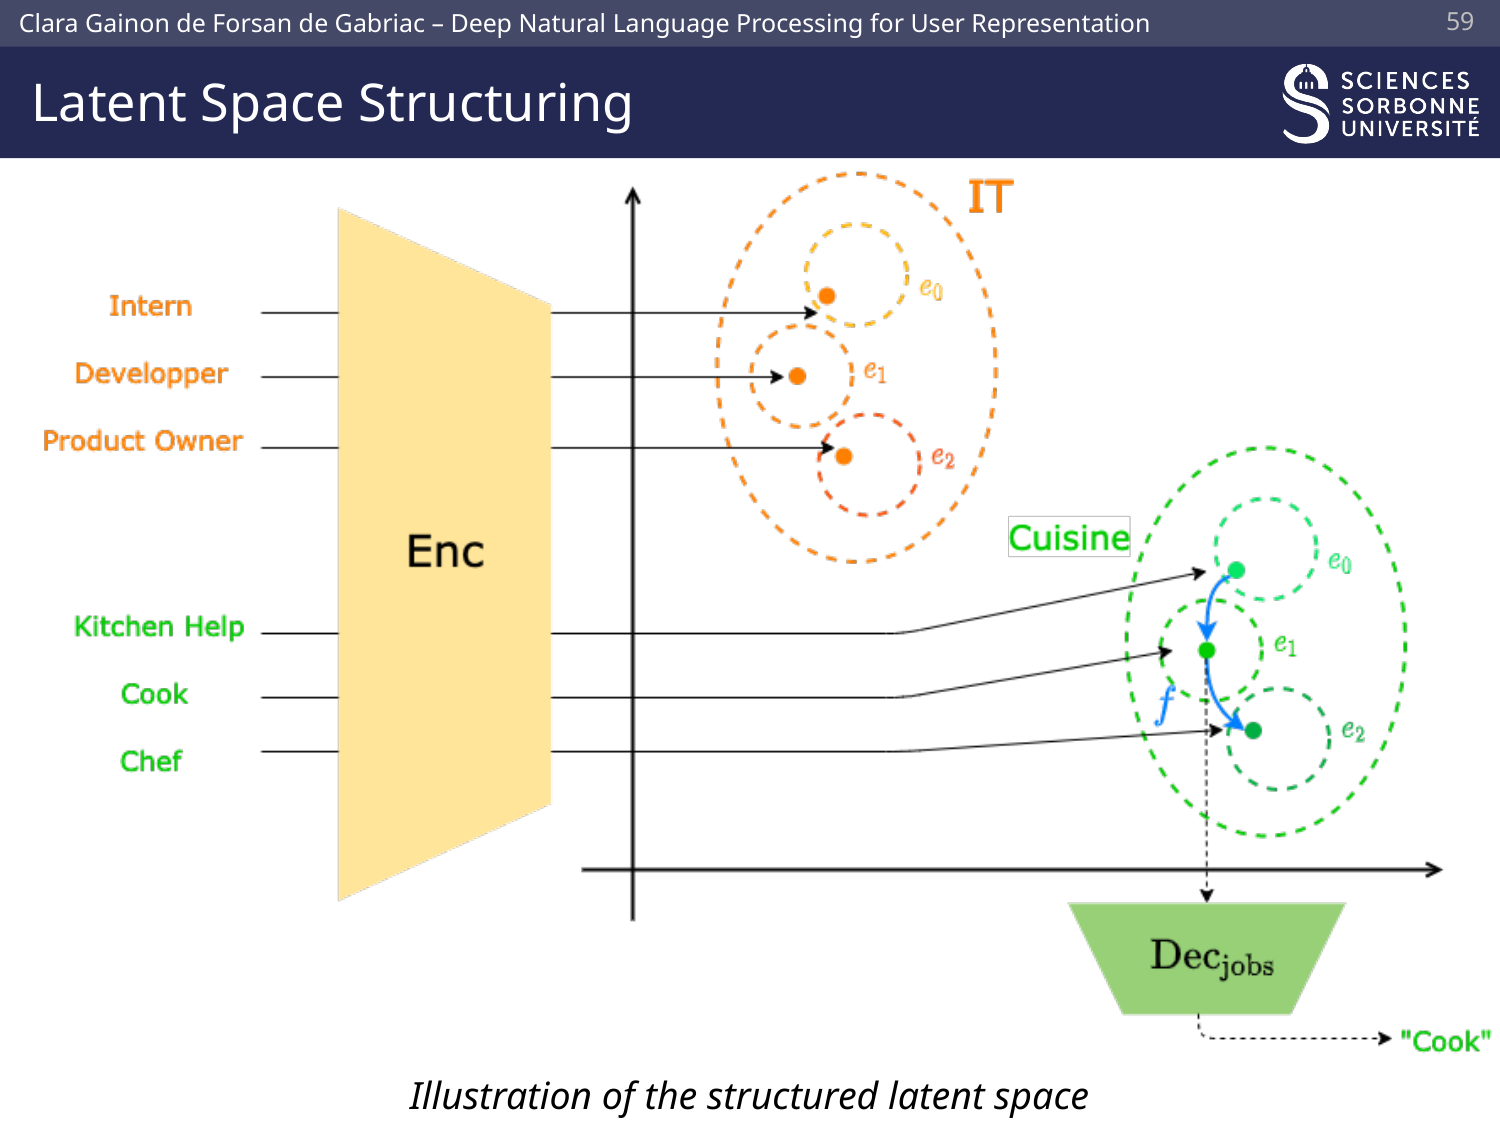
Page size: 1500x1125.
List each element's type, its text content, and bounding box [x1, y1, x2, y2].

title Latent Space Structuring [16, 48, 1266, 161]
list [16, 169, 1500, 1065]
slide_number 58 [1411, 0, 1490, 54]
text_box Illustration of the structured latent space [395, 1065, 1105, 1125]
